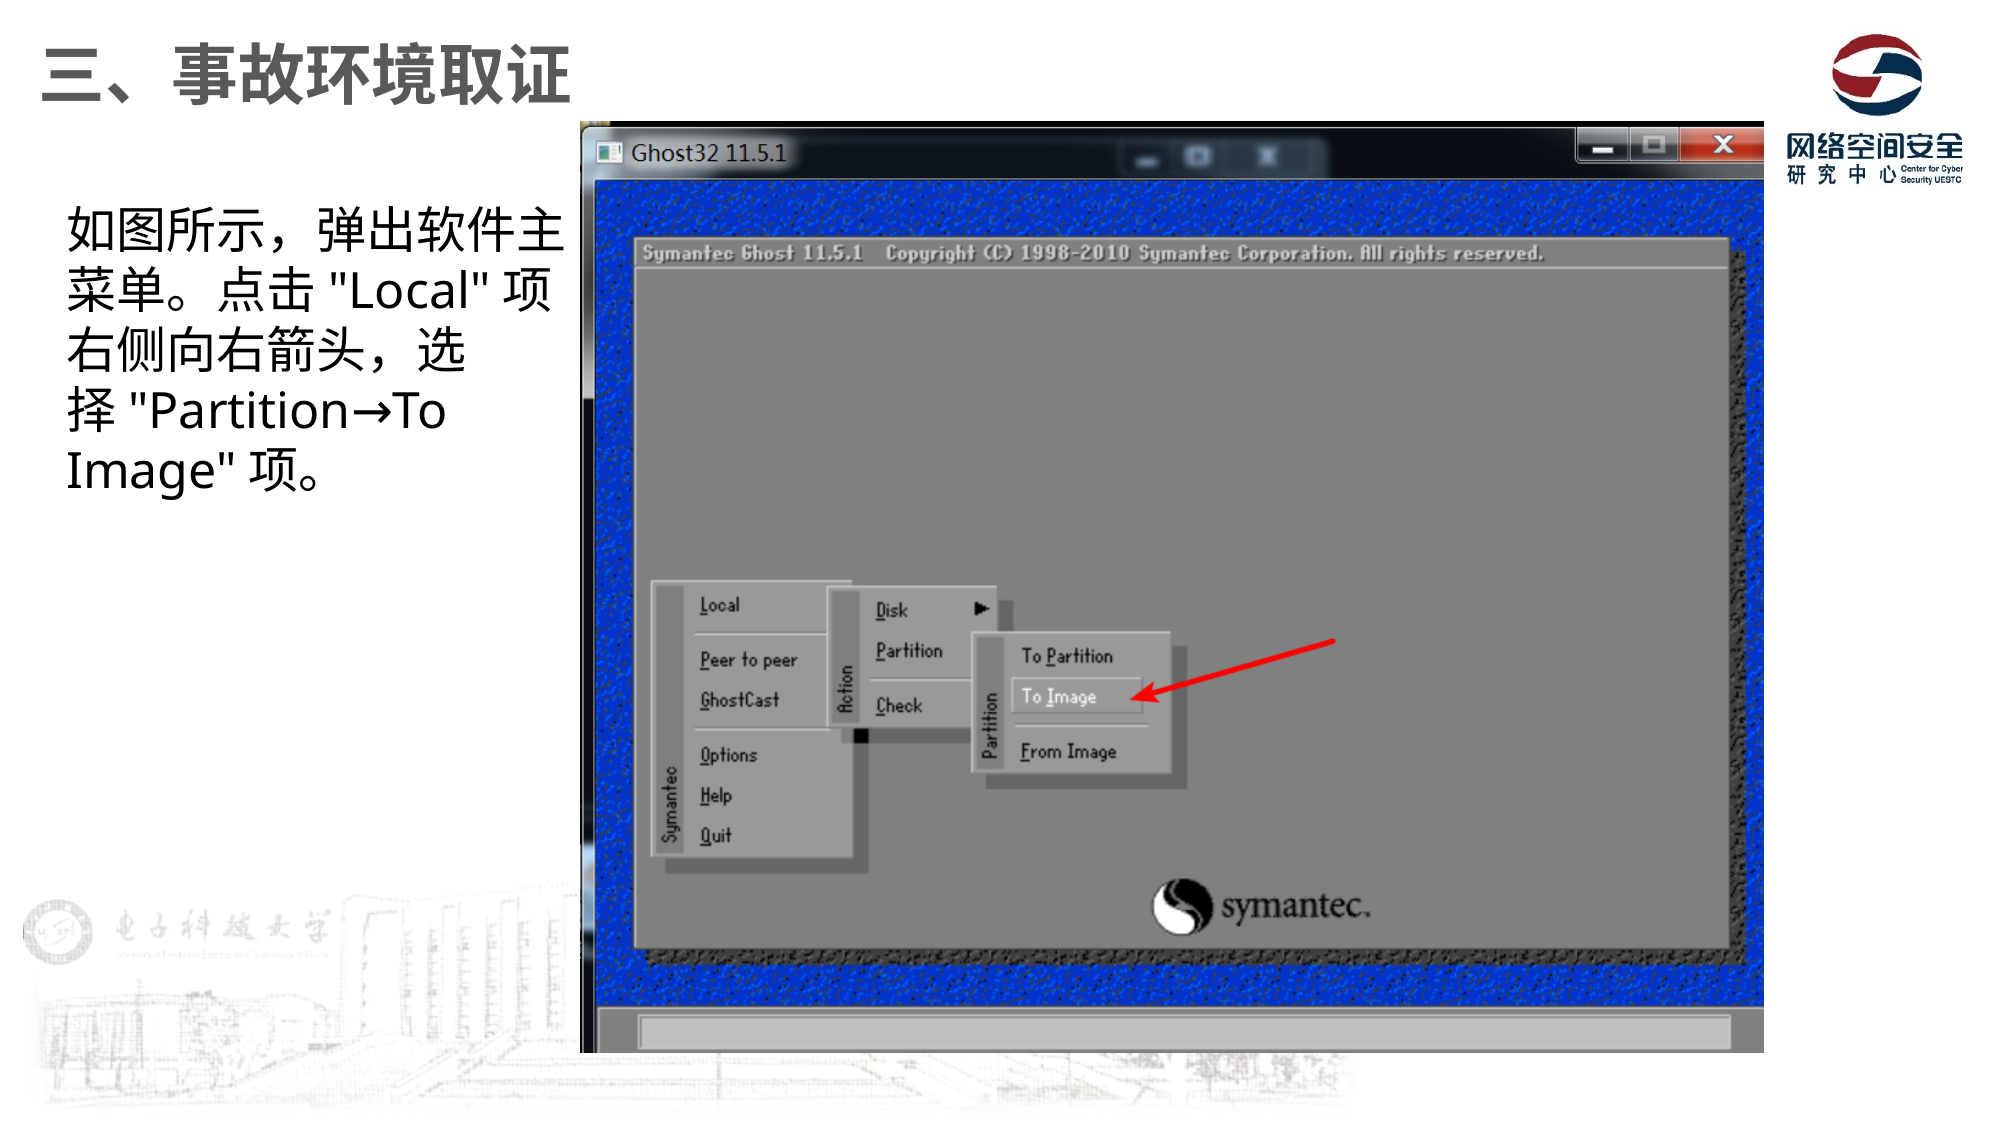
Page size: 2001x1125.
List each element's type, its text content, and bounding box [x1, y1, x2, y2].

text_box 如图所示，弹出软件主菜单。点击"Local"项右侧向右箭头，选择"Partition→To Image"项。 [51, 191, 580, 507]
picture [1787, 26, 1963, 191]
picture [580, 121, 1764, 1053]
text_box 三、事故环境取证 [23, 25, 1678, 121]
